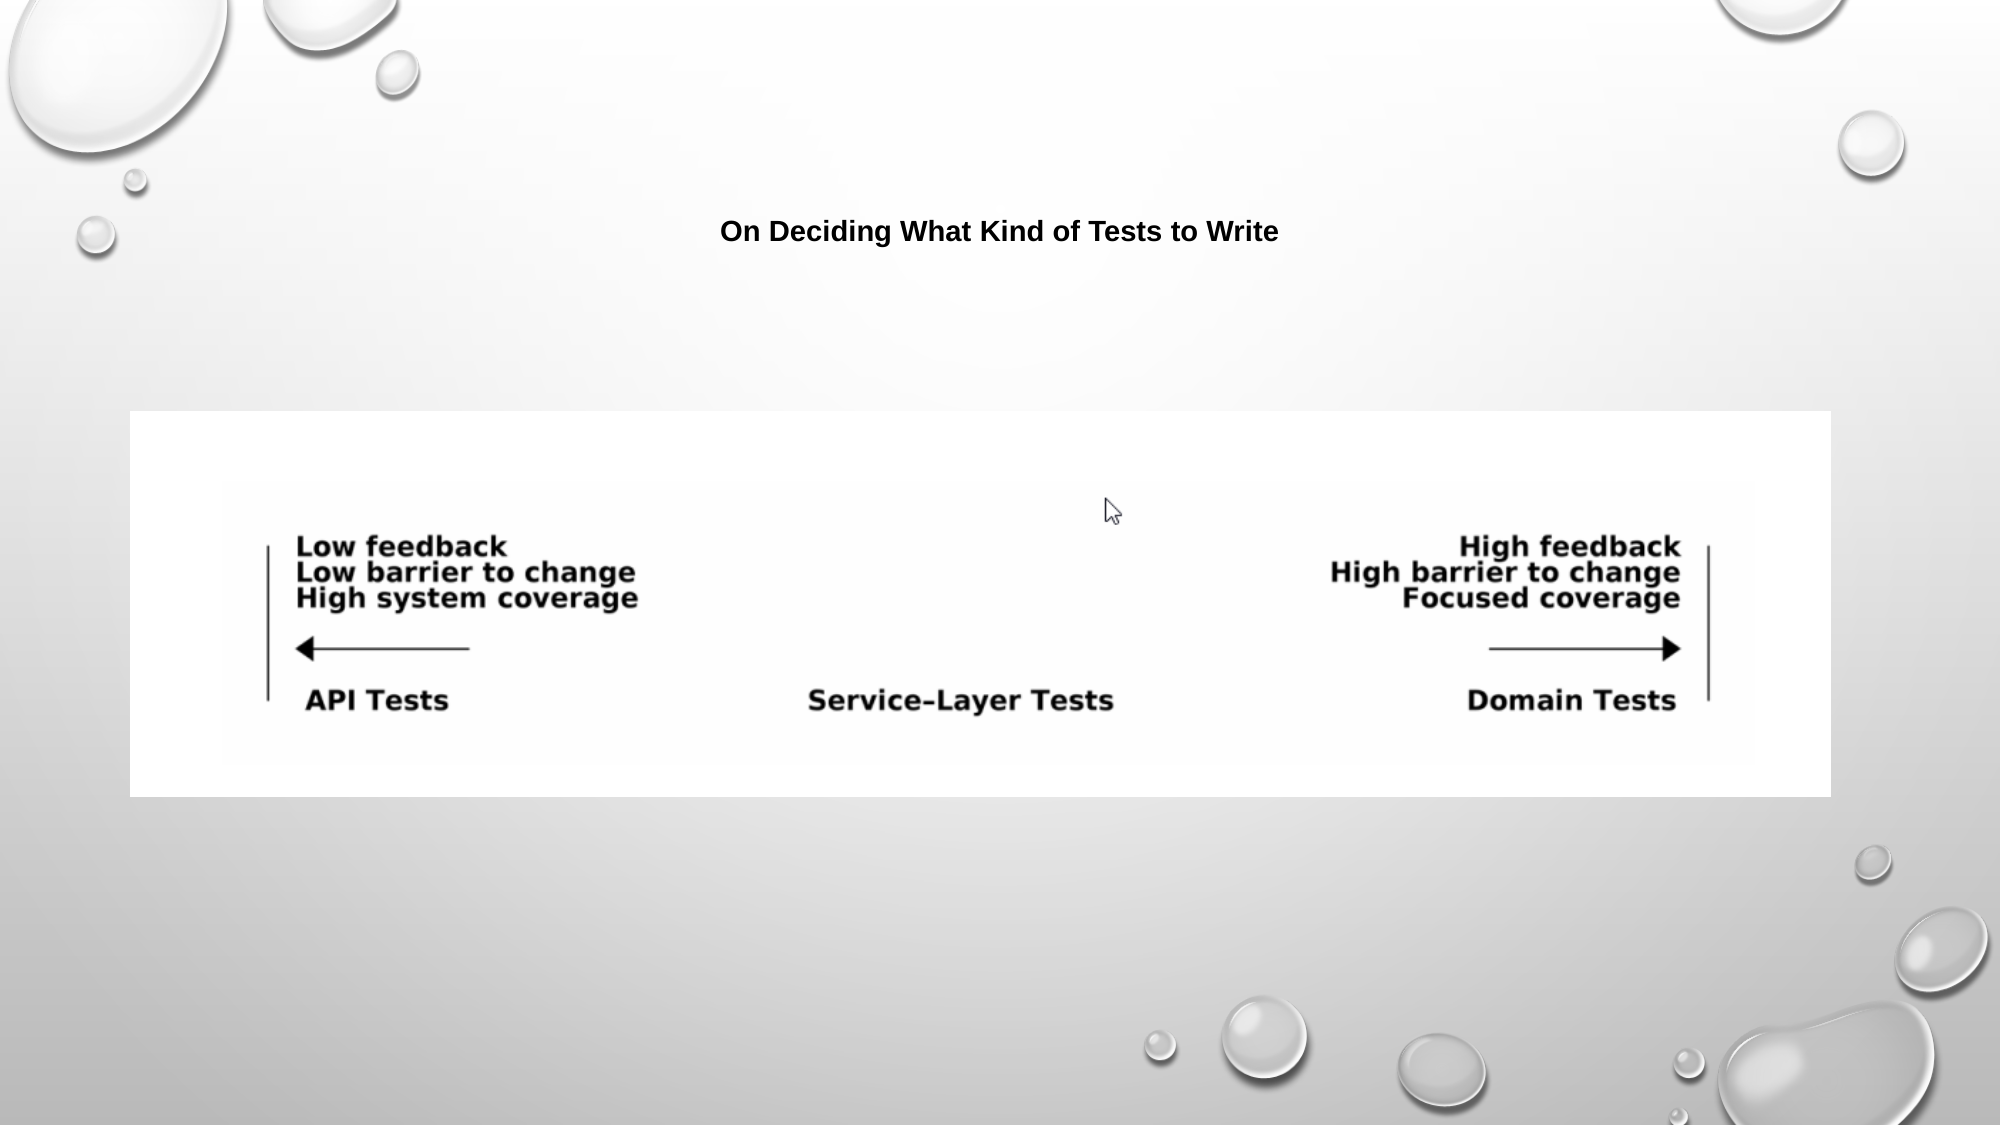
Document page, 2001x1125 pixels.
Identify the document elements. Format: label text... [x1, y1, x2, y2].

picture [0, 0, 2000, 1125]
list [130, 410, 1831, 797]
title On Deciding What Kind of Tests to Write [149, 101, 1851, 364]
